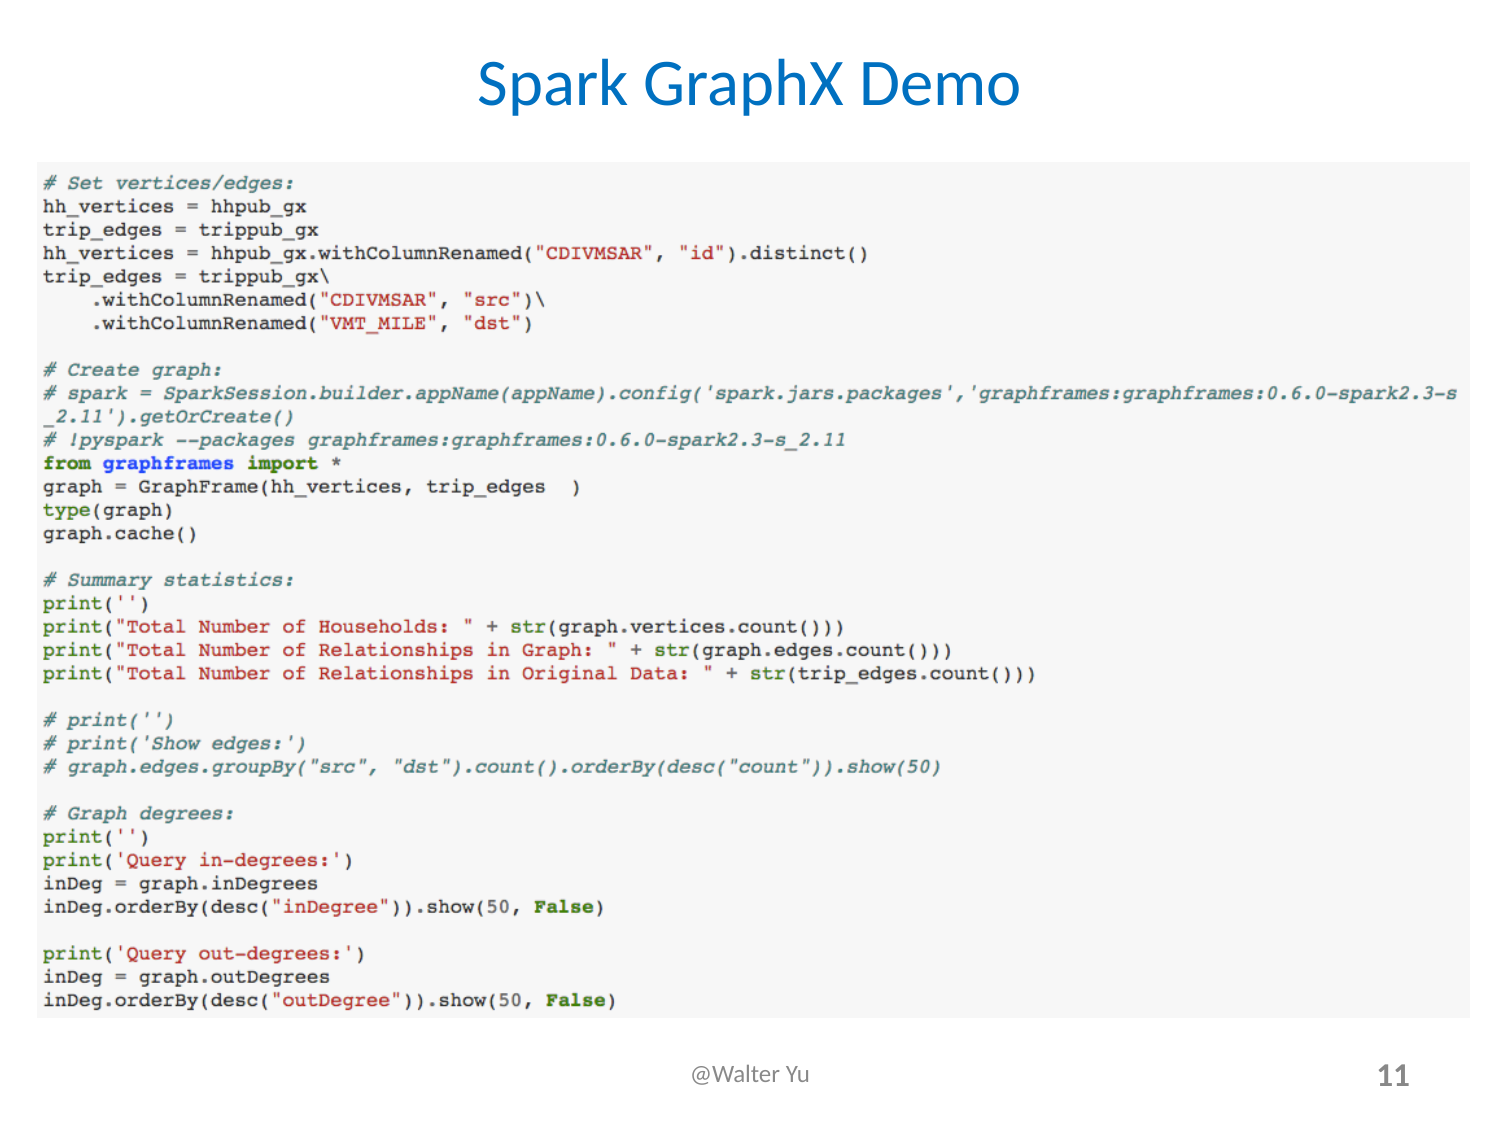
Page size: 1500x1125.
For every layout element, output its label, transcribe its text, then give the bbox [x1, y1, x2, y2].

slide_number ‹#› [1074, 1042, 1425, 1103]
title Spark GraphX Demo [75, 19, 1425, 138]
footer @Walter Yu [512, 1042, 988, 1103]
picture [37, 161, 1470, 1018]
